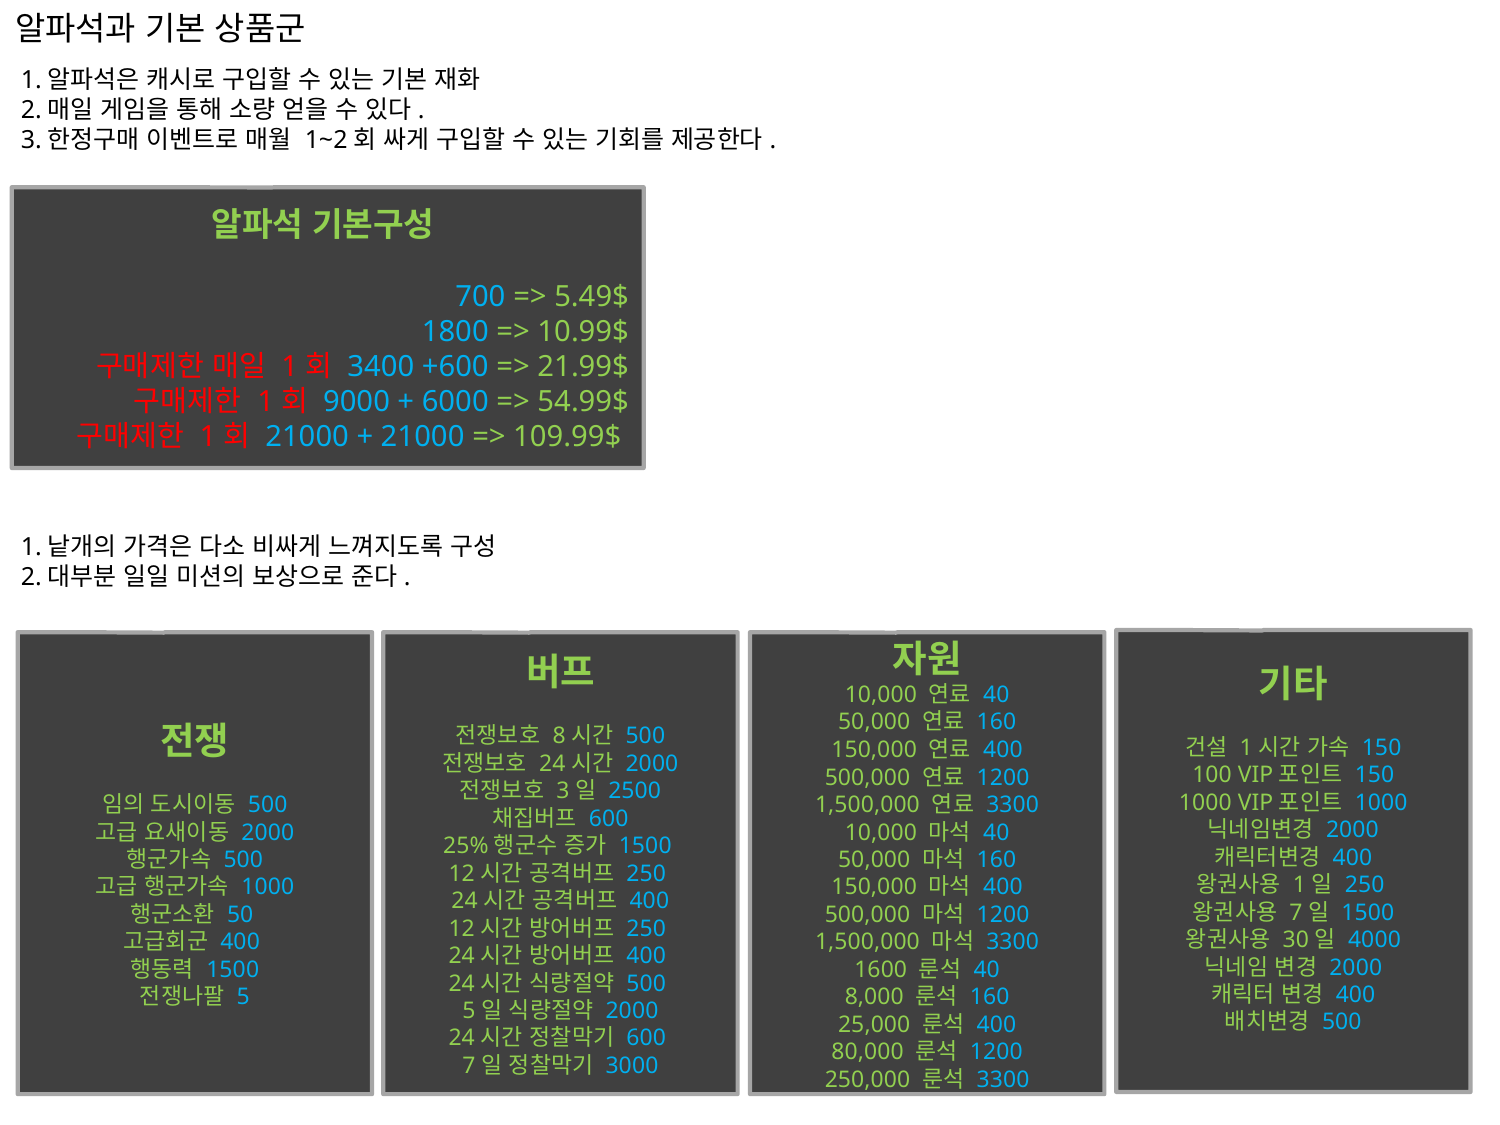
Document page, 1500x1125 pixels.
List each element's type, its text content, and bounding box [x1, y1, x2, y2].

text_box 버프 전쟁보호 8시간 500 전쟁보호 24시간 2000 전쟁보호 3일 2500 채집버프 600 25%행군수 증가 1500 12시간 공격버프 250 24시간 공격버프 400 12시간 방어버프 250 24시간 방어버프 400 24시간 식량절약 500 5일 식량절약 2000 24시간 정찰막기 600 7일 정찰막기 3000 [381, 630, 740, 1097]
text_box 알파석과 기본 상품군 [0, 0, 1453, 55]
text_box 알파석 기본구성 700 => 5.49$ 1800 => 10.99$ 구매제한 매일 1회 3400 +600 => 21.99$ 구매제한 1회 9000 + 6000 => 54.99$ 구매제한 1회 21000 + 21000 => 109.99$ [9, 185, 646, 471]
text_box 자원 10,000 연료 40 50,000 연료 160 150,000 연료 400 500,000 연료 1200 1,500,000 연료 3300 10,000 마석 40 50,000 마석 160 150,000 마석 400 500,000 마석 1200 1,500,000 마석 3300 1600 룬석 40 8,000 룬석 160 25,000 룬석 400 80,000 룬석 1200 250,000 룬석 3300 [747, 630, 1107, 1097]
text_box 1.낱개의 가격은 다소 비싸게 느껴지도록 구성 2.대부분 일일 미션의 보상으로 준다. [5, 499, 1459, 622]
text_box 1.알파석은 캐시로 구입할 수 있는 기본 재화 2.매일 게임을 통해 소량 얻을 수 있다. 3.한정구매 이벤트로 매월 1~2회 싸게 구입할 수 있는 기회를 제공한다. [5, 47, 1459, 170]
text_box 전쟁 임의 도시이동 500 고급 요새이동 2000 행군가속 500 고급 행군가속 1000 행군소환 50 고급회군 400 행동력 1500 전쟁나팔 5 [15, 630, 375, 1097]
text_box 기타 건설 1시간 가속 150 100 VIP포인트 150 1000 VIP포인트 1000 닉네임변경 2000 캐릭터변경 400 왕권사용 1일 250 왕권사용 7일 1500 왕권사용 30일 4000 닉네임 변경 2000 캐릭터 변경 400 배치변경 500 [1114, 627, 1473, 1095]
